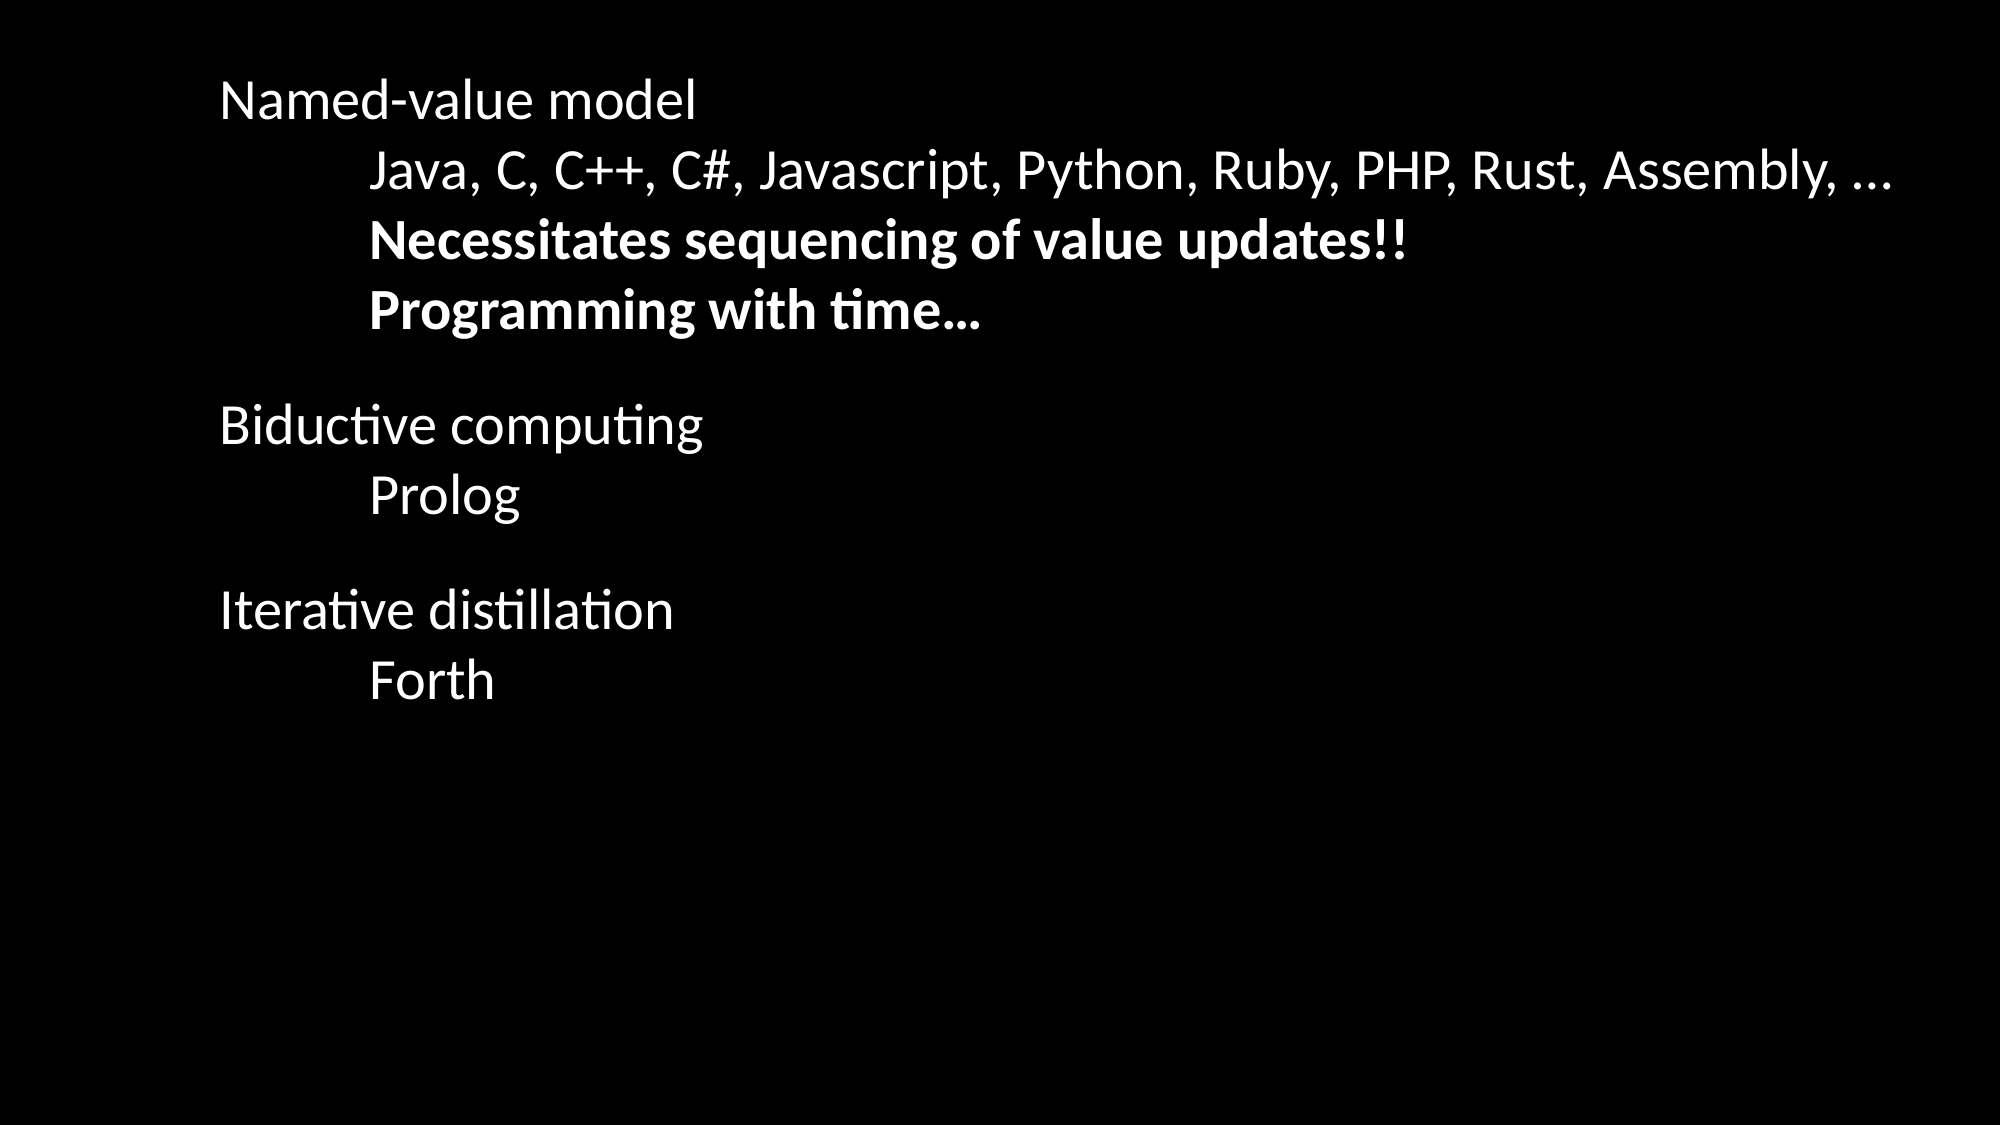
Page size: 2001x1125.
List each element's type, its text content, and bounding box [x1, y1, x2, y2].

text_box Named-value model Java, C, C++, C#, Javascript, Python, Ruby, PHP, Rust, Assembly, … Necessitates sequencing of value updates!! Programming with time… Biductive computing Prolog Iterative distillation Forth [204, 54, 1918, 764]
